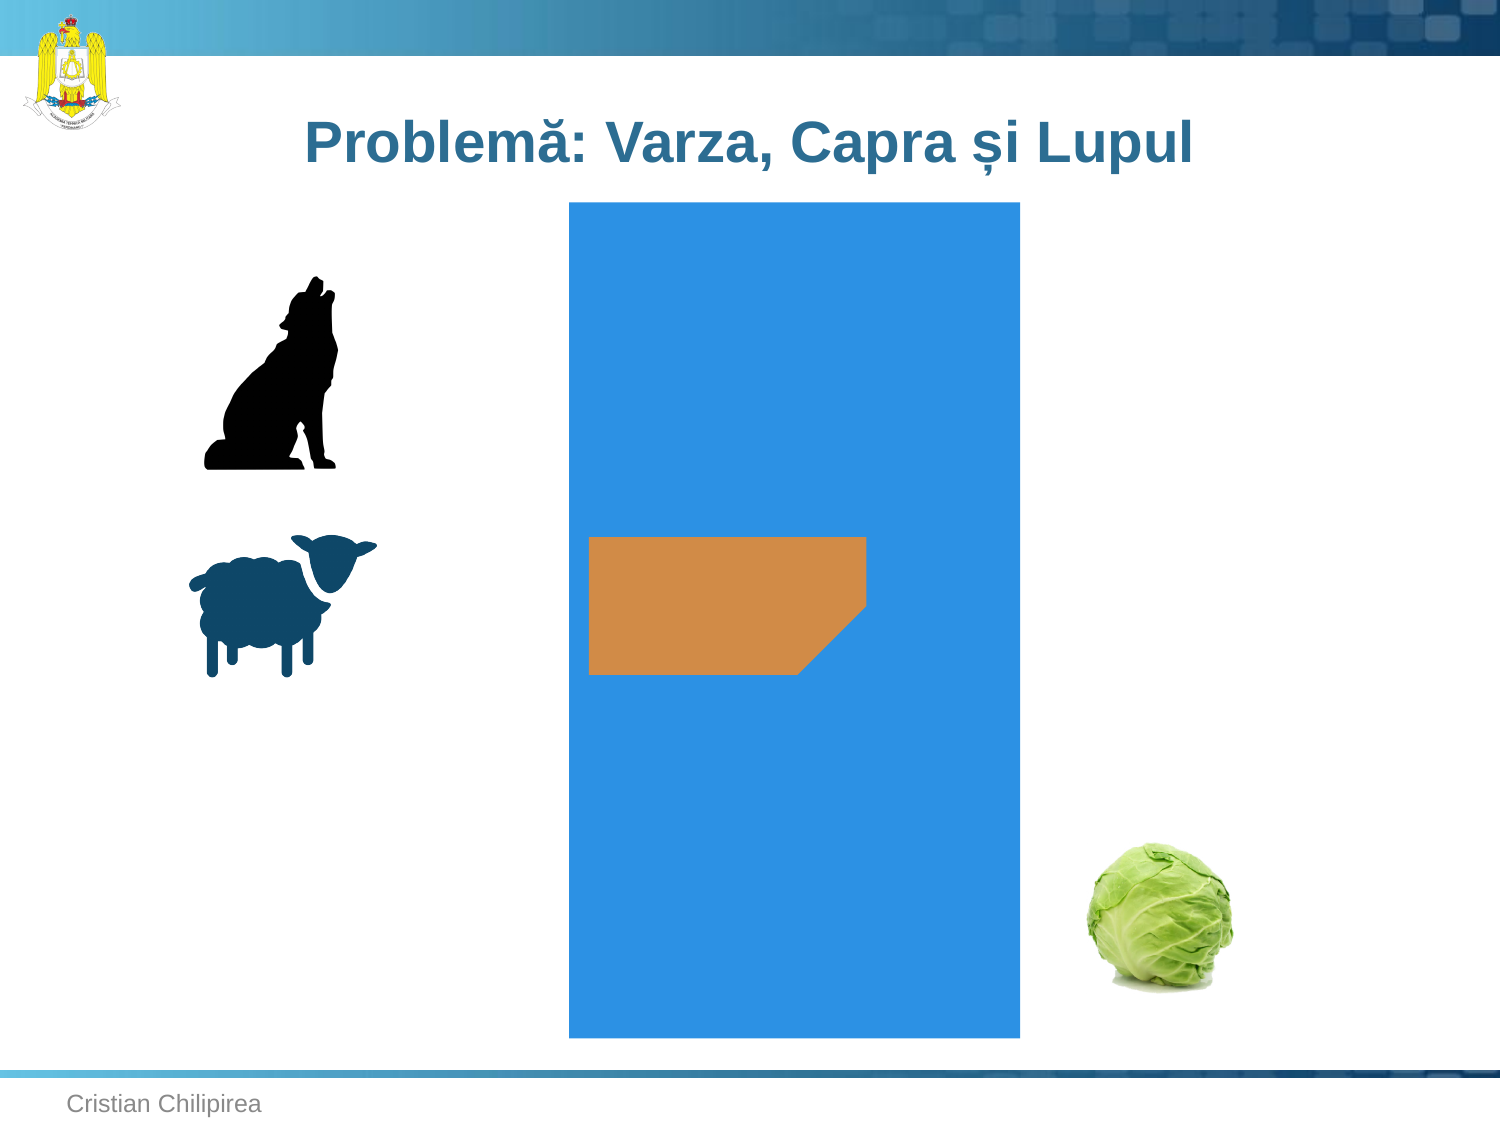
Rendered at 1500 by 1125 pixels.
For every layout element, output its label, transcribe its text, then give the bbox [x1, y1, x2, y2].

picture [0, 1070, 1500, 1078]
footer Cristian Chilipirea [51, 1083, 1157, 1125]
picture [0, 0, 1500, 130]
text_box [588, 537, 867, 675]
title Problemă: Varza, Capra și Lupul [51, 102, 1449, 178]
text_box [569, 202, 1021, 1039]
picture [164, 267, 377, 480]
picture [189, 516, 377, 696]
picture [1086, 842, 1234, 994]
